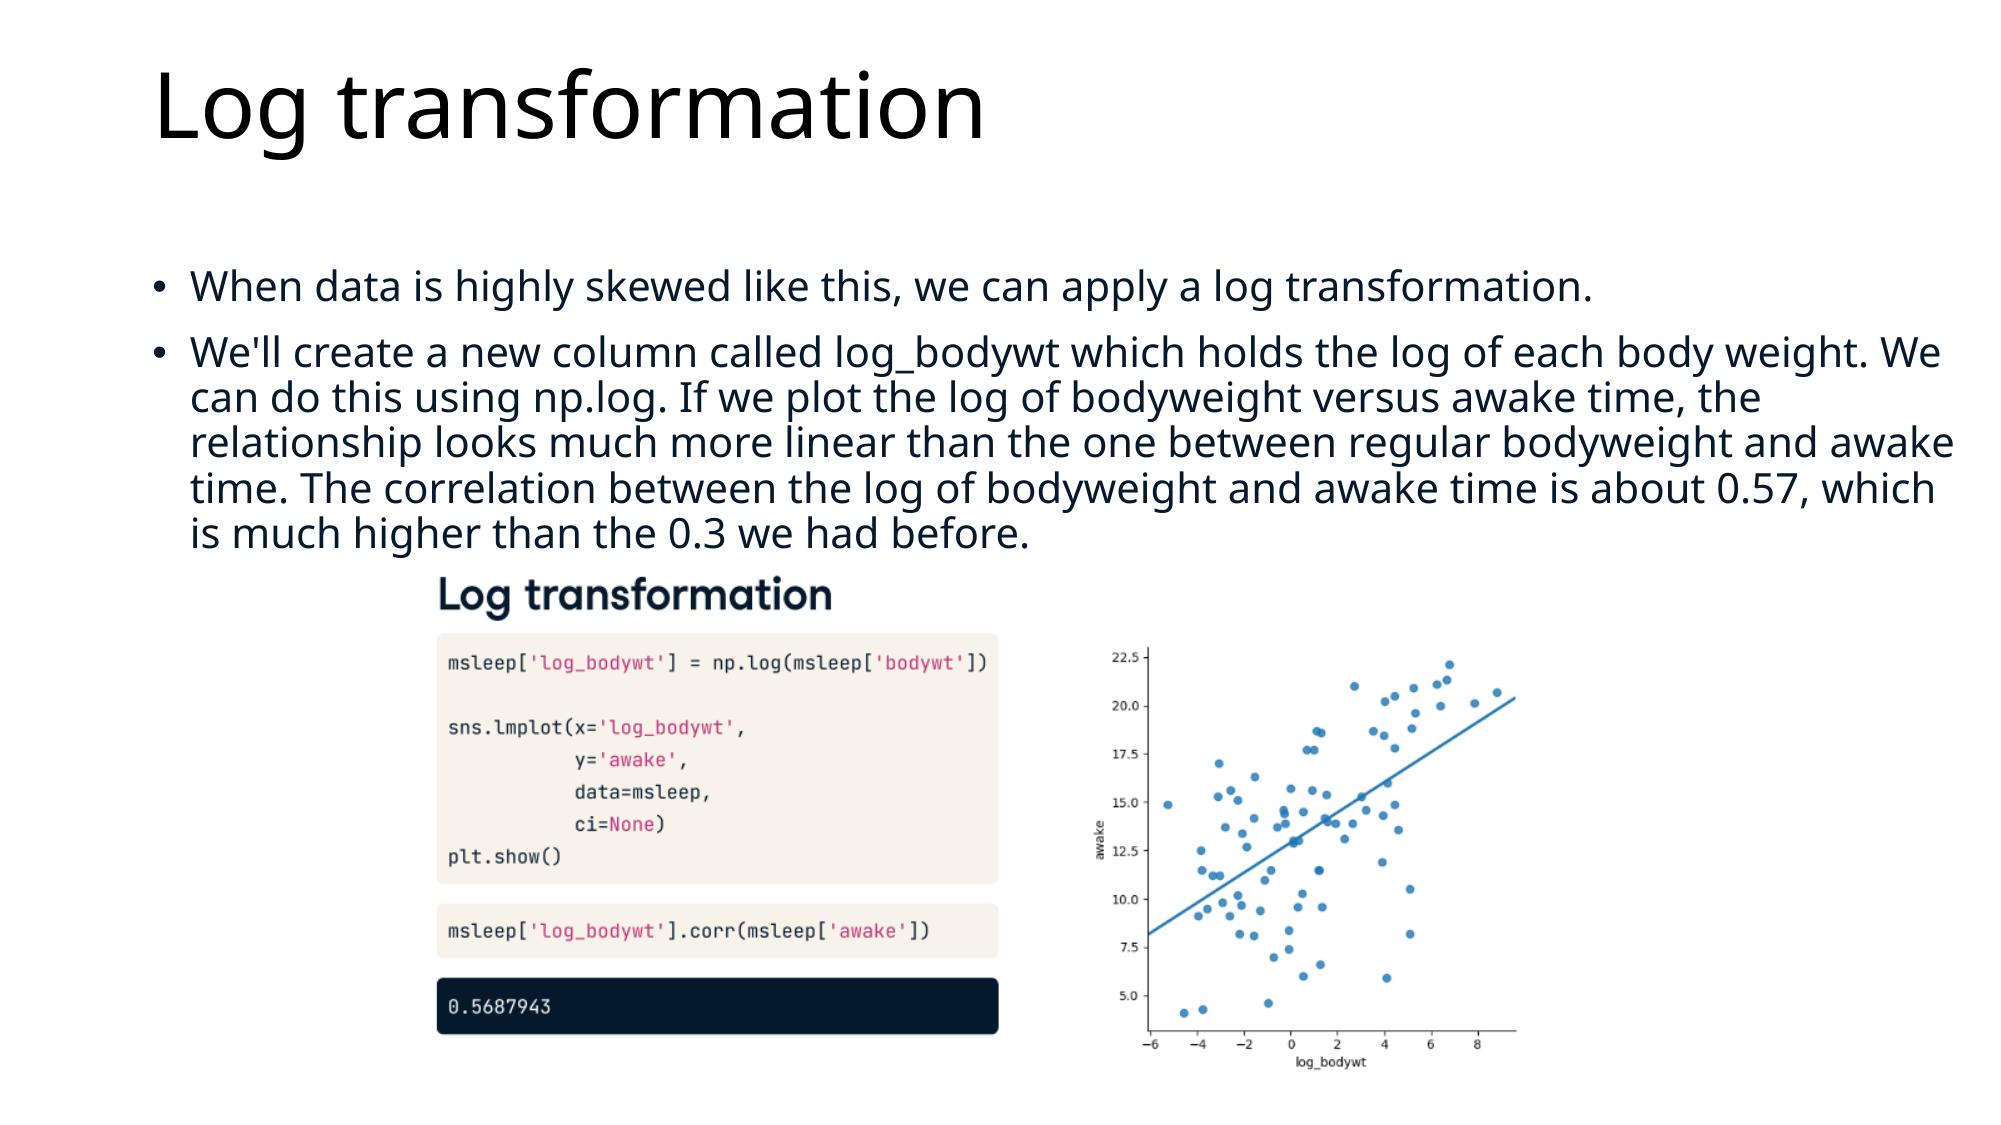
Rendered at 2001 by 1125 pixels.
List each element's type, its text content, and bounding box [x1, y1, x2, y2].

picture [422, 562, 1578, 1103]
list When data is highly skewed like this, we can apply a log transformation. We'll create a new column called log_bodywt which holds the log of each body weight. We can do this using np.log. If we plot the log of bodyweight versus awake time, the relationship looks much more linear than the one between regular bodyweight and awake time. The correlation between the log of bodyweight and awake time is about 0.57, which is much higher than the 0.3 we had before. [137, 258, 1973, 973]
title Log transformation [137, 0, 1863, 218]
